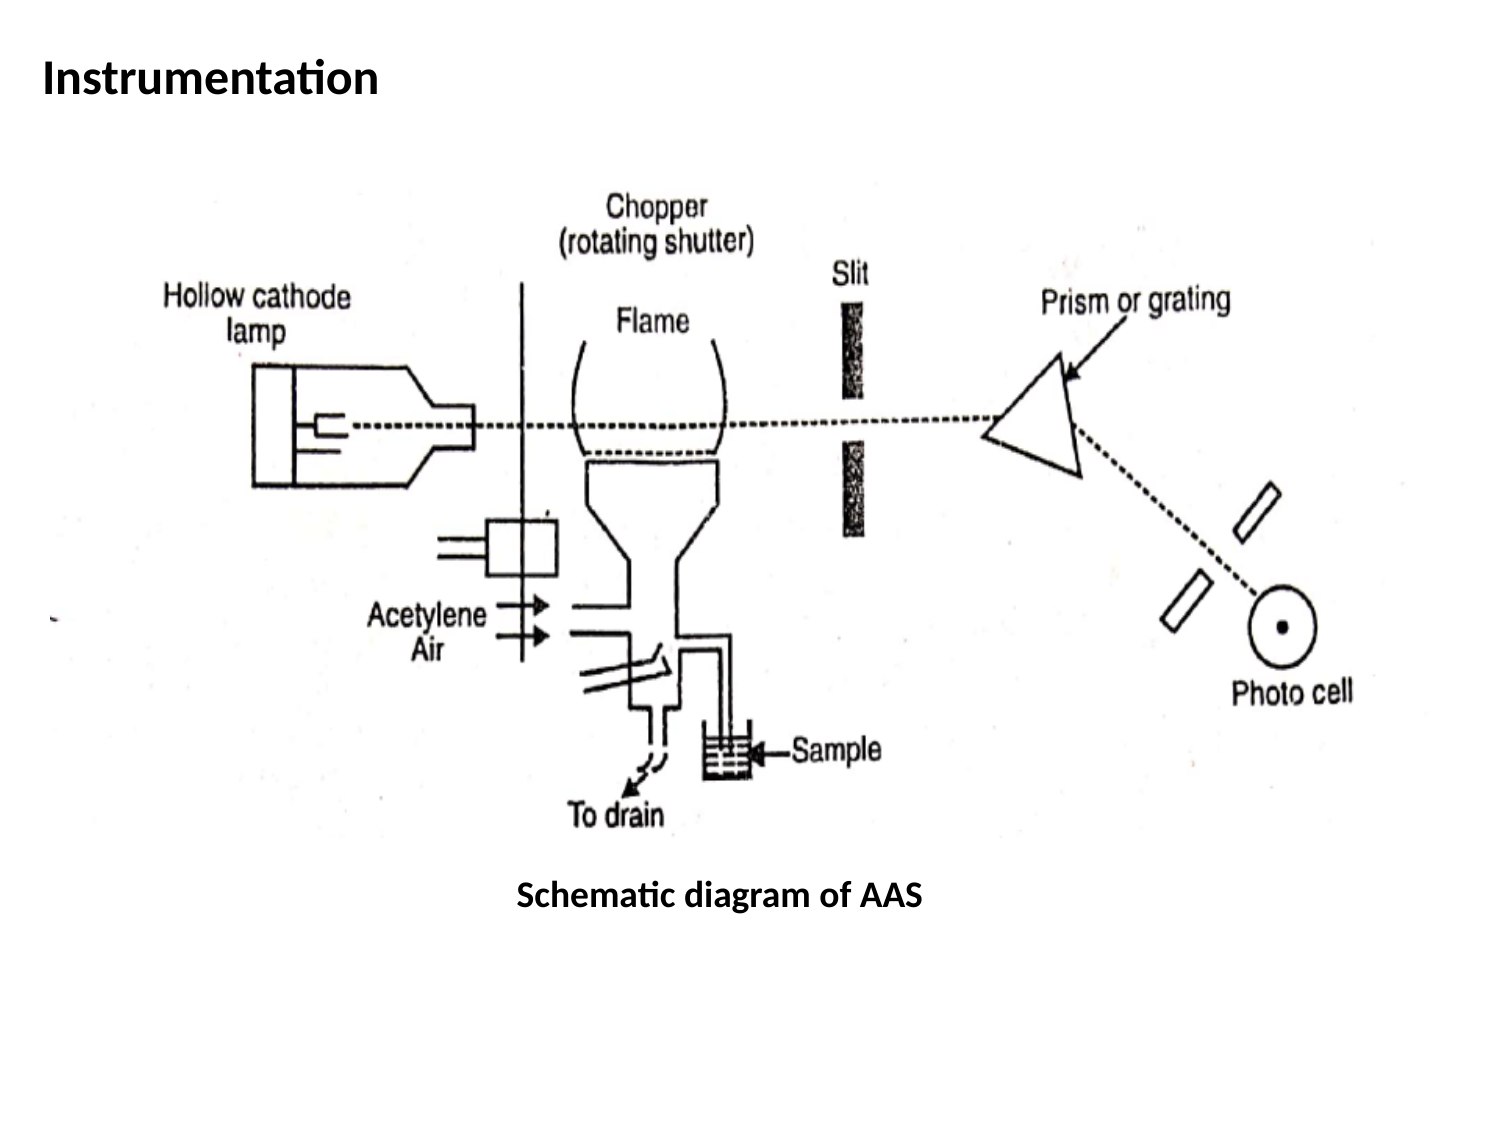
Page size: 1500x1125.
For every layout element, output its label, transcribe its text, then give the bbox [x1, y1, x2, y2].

picture [49, 174, 1438, 838]
text_box Schematic diagram of AAS [501, 862, 939, 923]
text_box Instrumentation [27, 37, 395, 113]
